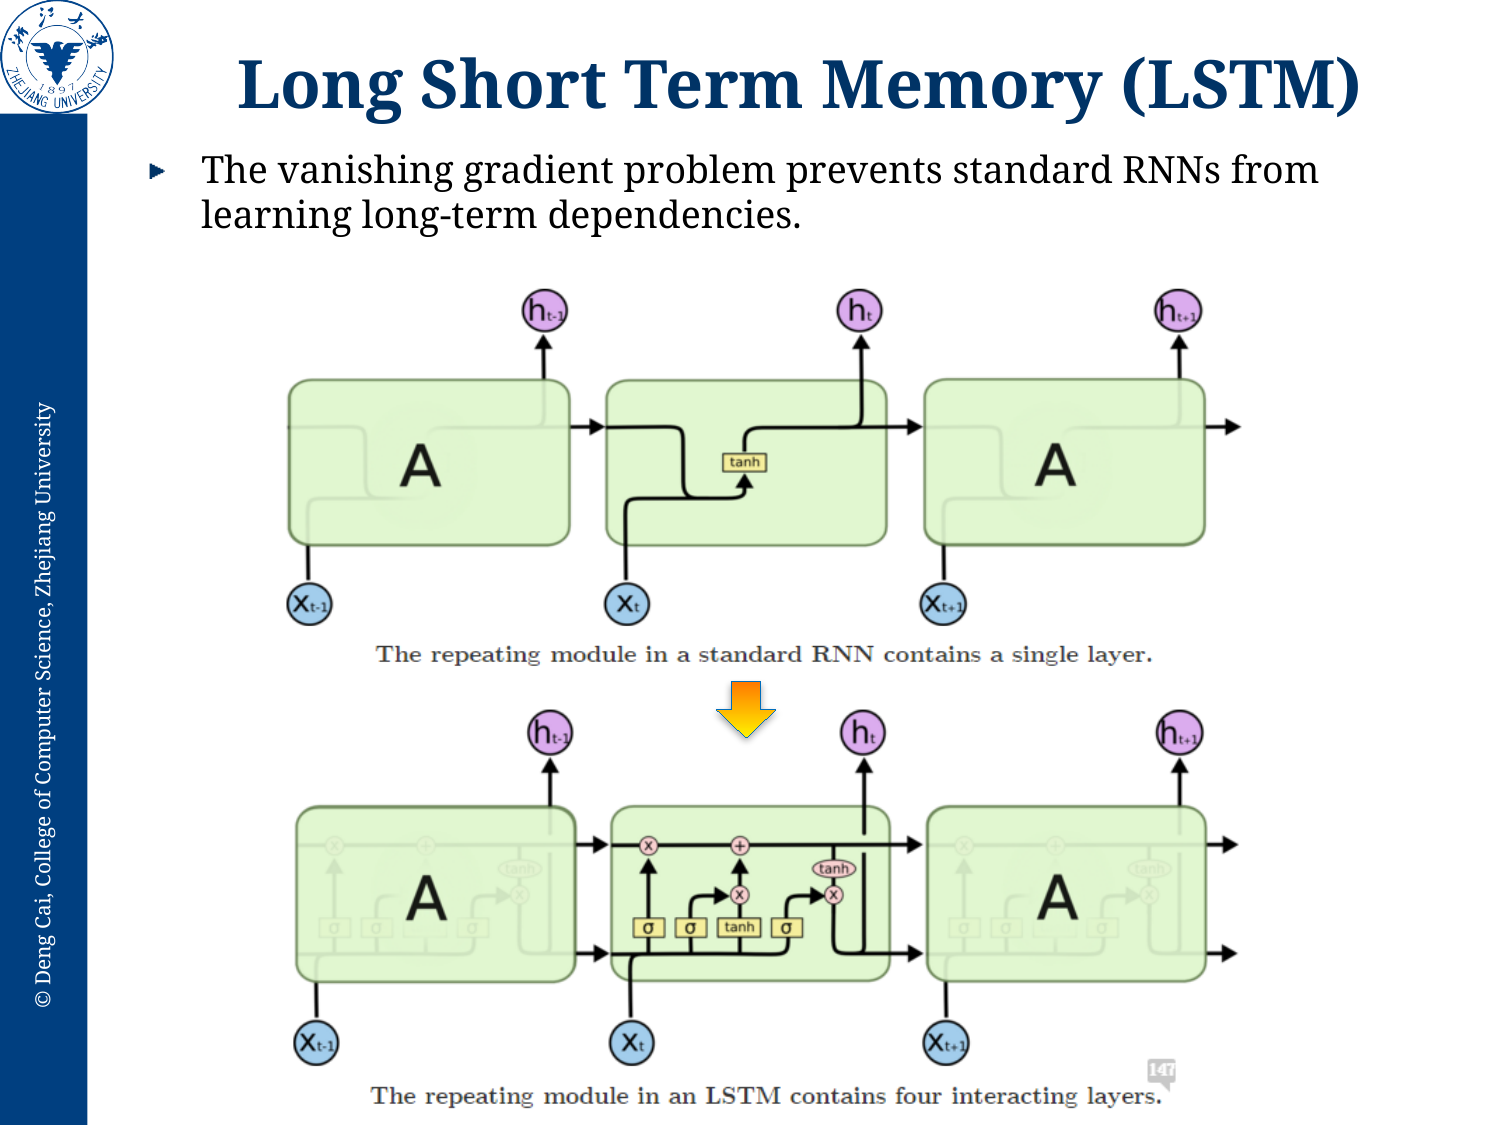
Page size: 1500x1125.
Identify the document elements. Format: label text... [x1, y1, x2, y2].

picture [274, 276, 1250, 678]
picture [144, 158, 165, 179]
list The vanishing gradient problem prevents standard RNNs from learning long-term dependencies. [129, 138, 1424, 694]
picture [274, 693, 1250, 1118]
title Long Short Term Memory (LSTM) [129, 30, 1471, 131]
picture [0, 0, 114, 114]
